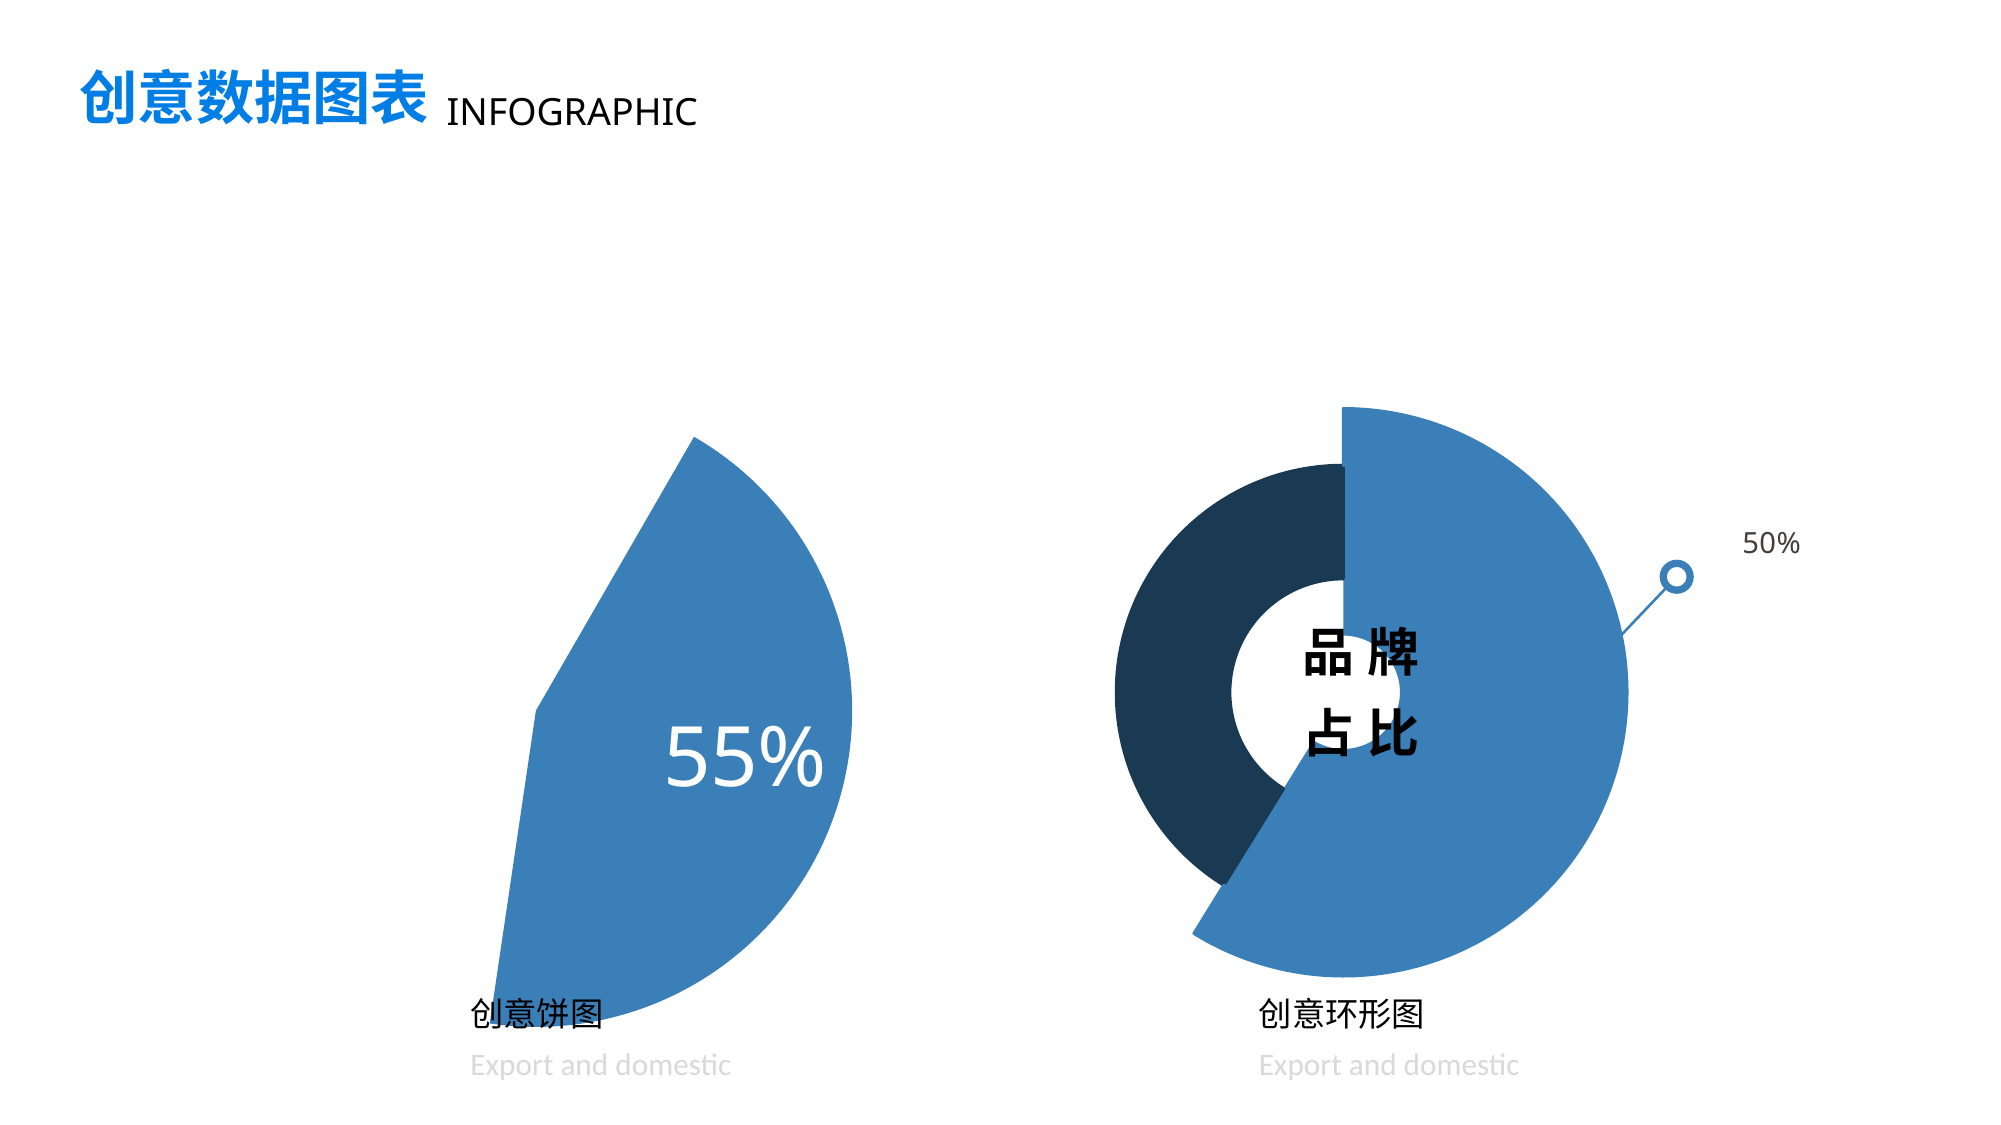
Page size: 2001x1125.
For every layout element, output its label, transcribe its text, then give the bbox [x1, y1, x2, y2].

text_box 创意环形图 [1244, 988, 1441, 1036]
text_box Export and domestic [1244, 1036, 1536, 1089]
text_box INFOGRAPHIC [431, 80, 713, 140]
text_box Export and domestic [455, 1041, 747, 1089]
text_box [1585, 576, 1677, 674]
chart [17, 349, 1813, 1041]
text_box 创意数据图表 [64, 53, 444, 139]
